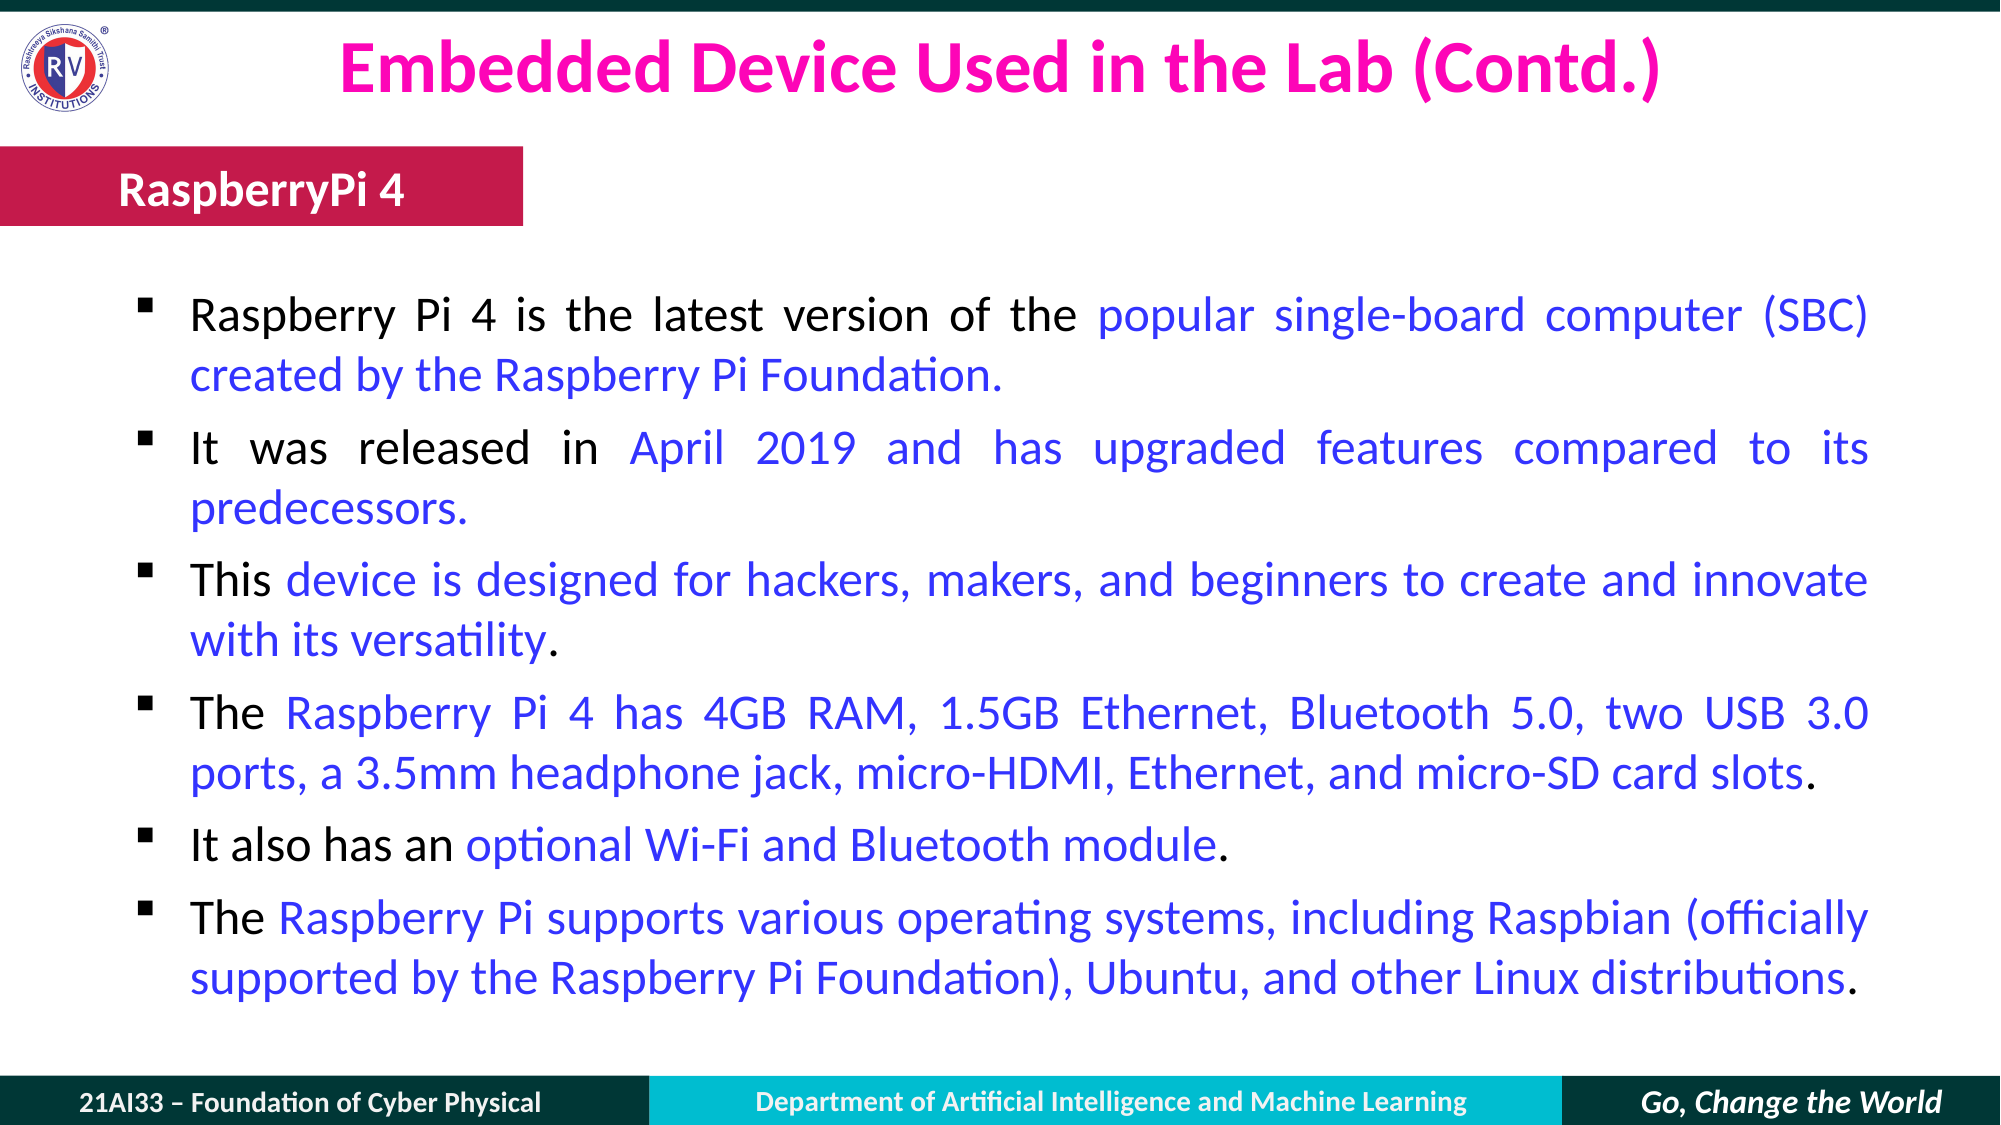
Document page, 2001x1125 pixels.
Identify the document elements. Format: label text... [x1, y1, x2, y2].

text_box Raspberry Pi 4 is the latest version of the popular single-board computer (SBC) created by the Raspberry Pi Foundation. It was released in April 2019 and has upgraded features compared to its predecessors. This device is designed for hackers, makers, and beginners to create and innovate with its versatility. The Raspberry Pi 4 has 4GB RAM, 1.5GB Ethernet, Bluetooth 5.0, two USB 3.0 ports, a 3.5mm headphone jack, micro-HDMI, Ethernet, and micro-SD card slots. It also has an optional Wi-Fi and Bluetooth module. The Raspberry Pi supports various operating systems, including Raspbian (officially supported by the Raspberry Pi Foundation), Ubuntu, and other Linux distributions. [118, 274, 1885, 1012]
title Embedded Device Used in the Lab (Contd.) [139, 18, 1865, 119]
text_box RaspberryPi 4 [0, 145, 524, 227]
picture [14, 17, 115, 118]
